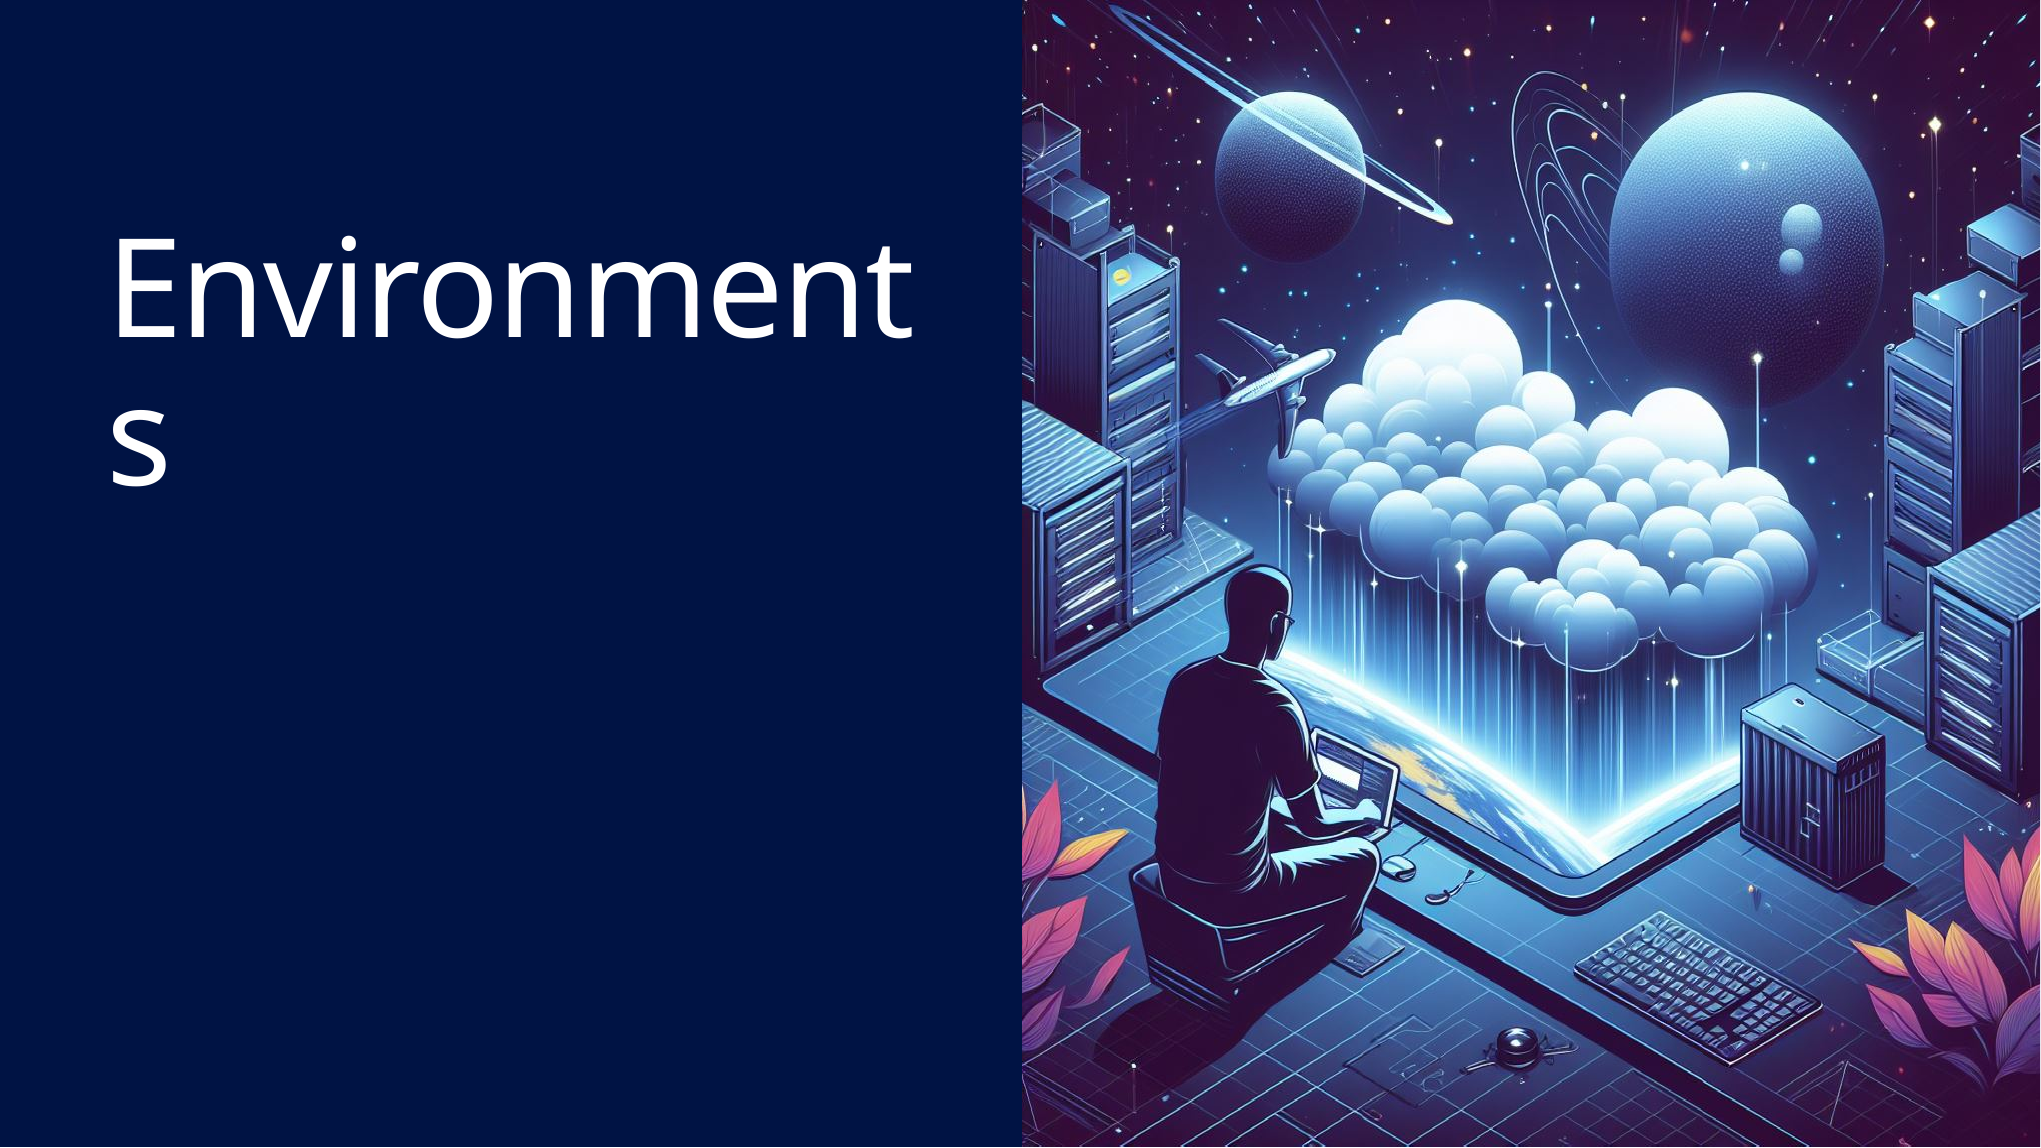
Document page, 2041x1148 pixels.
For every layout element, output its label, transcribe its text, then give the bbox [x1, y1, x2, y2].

picture [1022, 0, 2041, 1148]
title Environments [82, 203, 946, 384]
